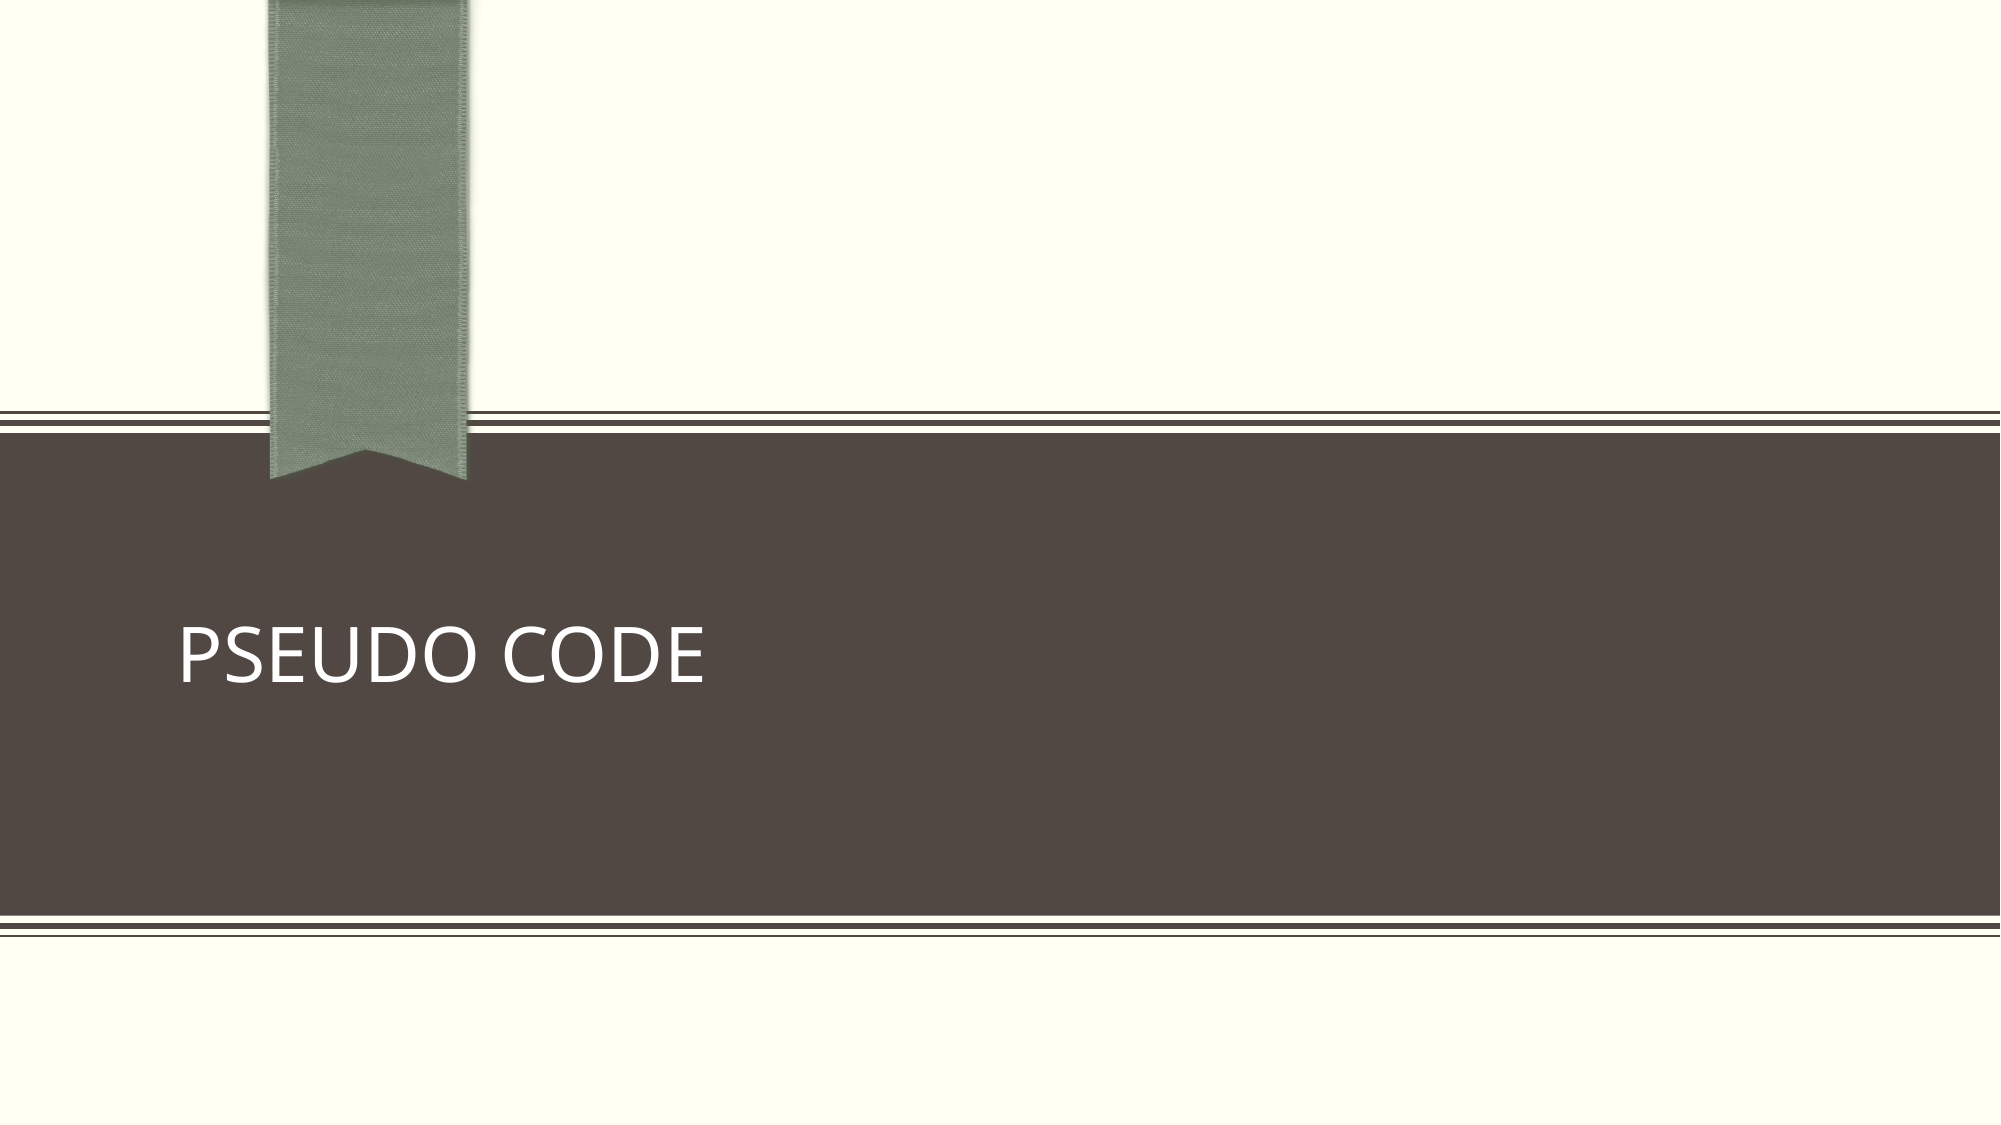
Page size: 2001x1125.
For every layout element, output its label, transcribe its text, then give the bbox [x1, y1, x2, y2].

title Pseudo code [176, 523, 1829, 801]
